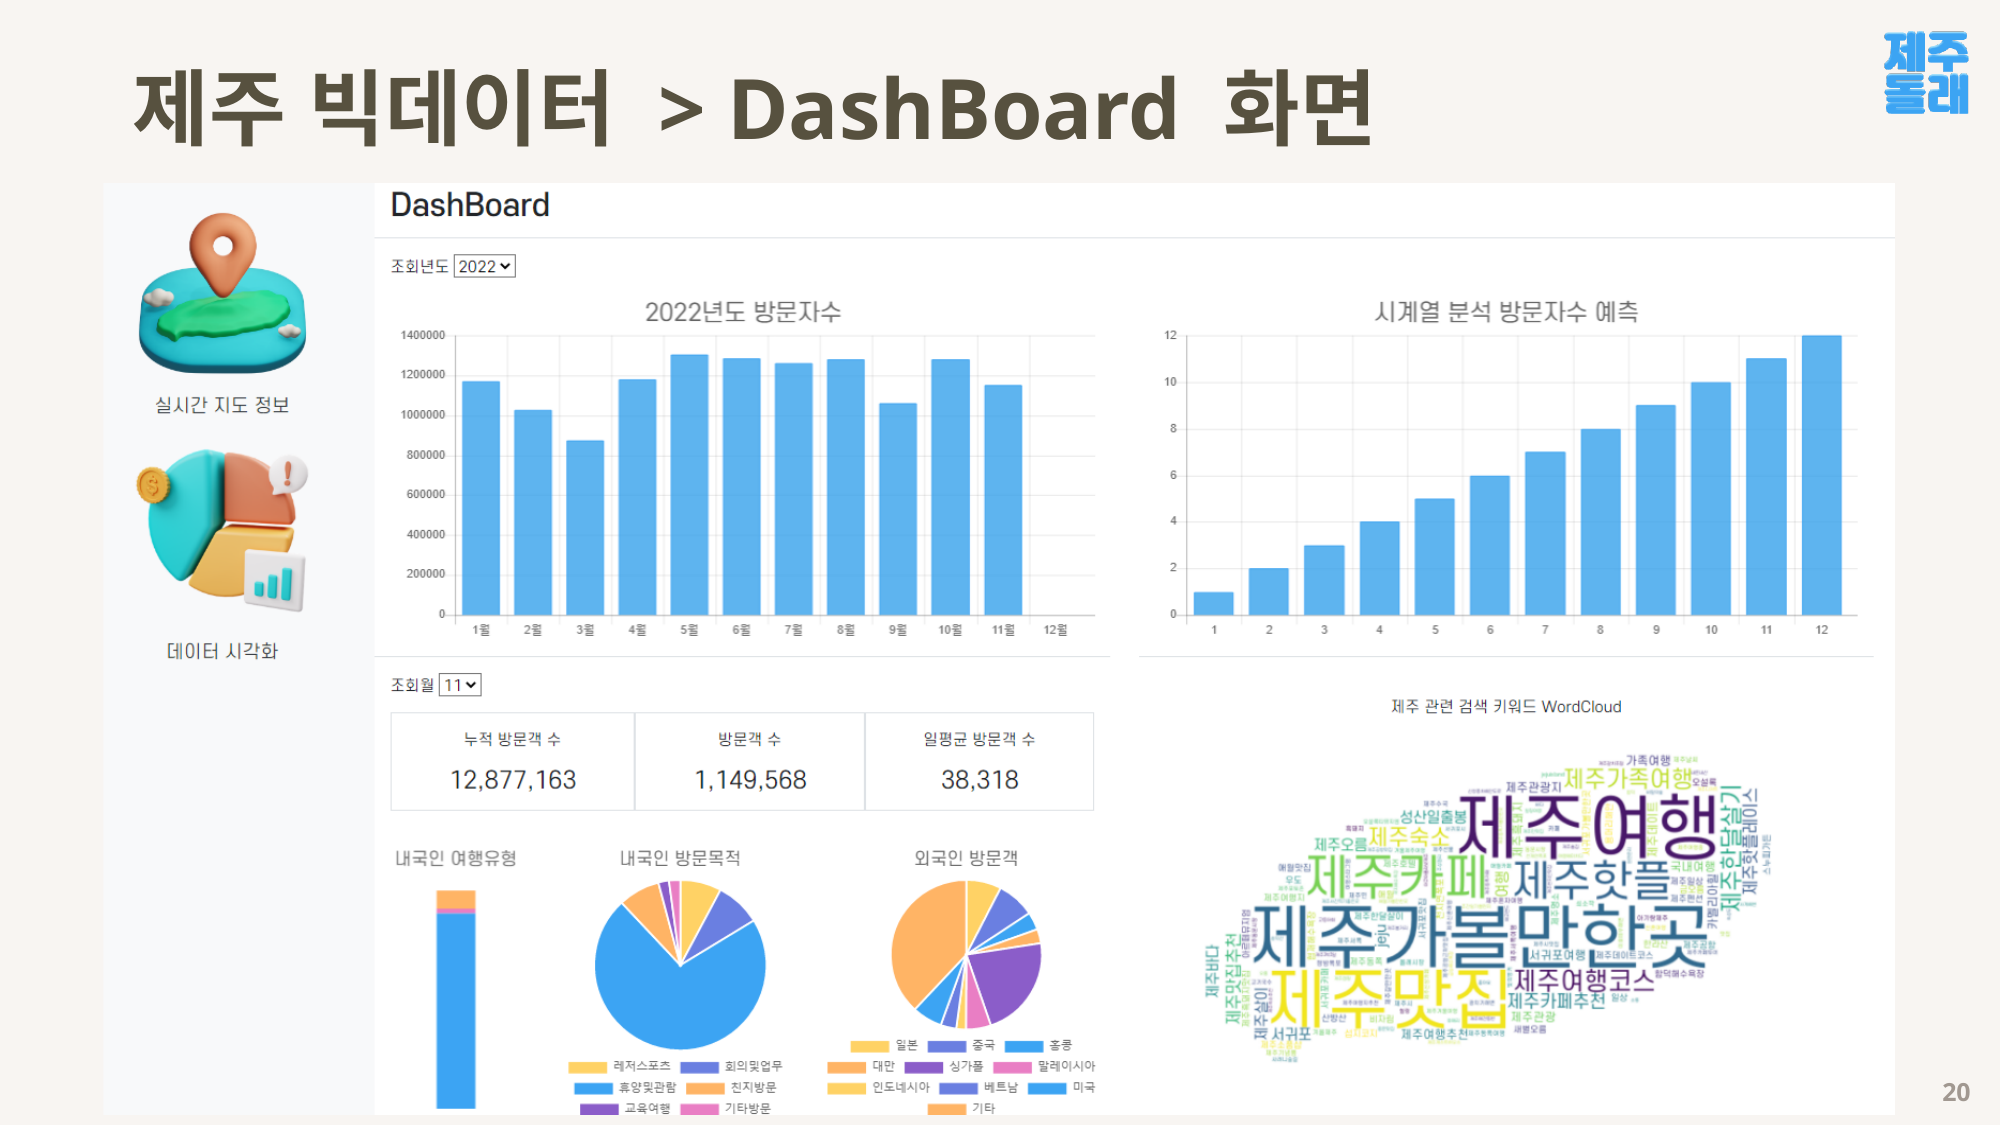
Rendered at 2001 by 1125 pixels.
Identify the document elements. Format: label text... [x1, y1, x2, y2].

picture [103, 183, 1895, 1115]
text_box 제주 빅데이터 > DashBoard 화면 [117, 48, 1392, 164]
picture [1879, 24, 1974, 120]
text_box 20 [1927, 1069, 2000, 1115]
